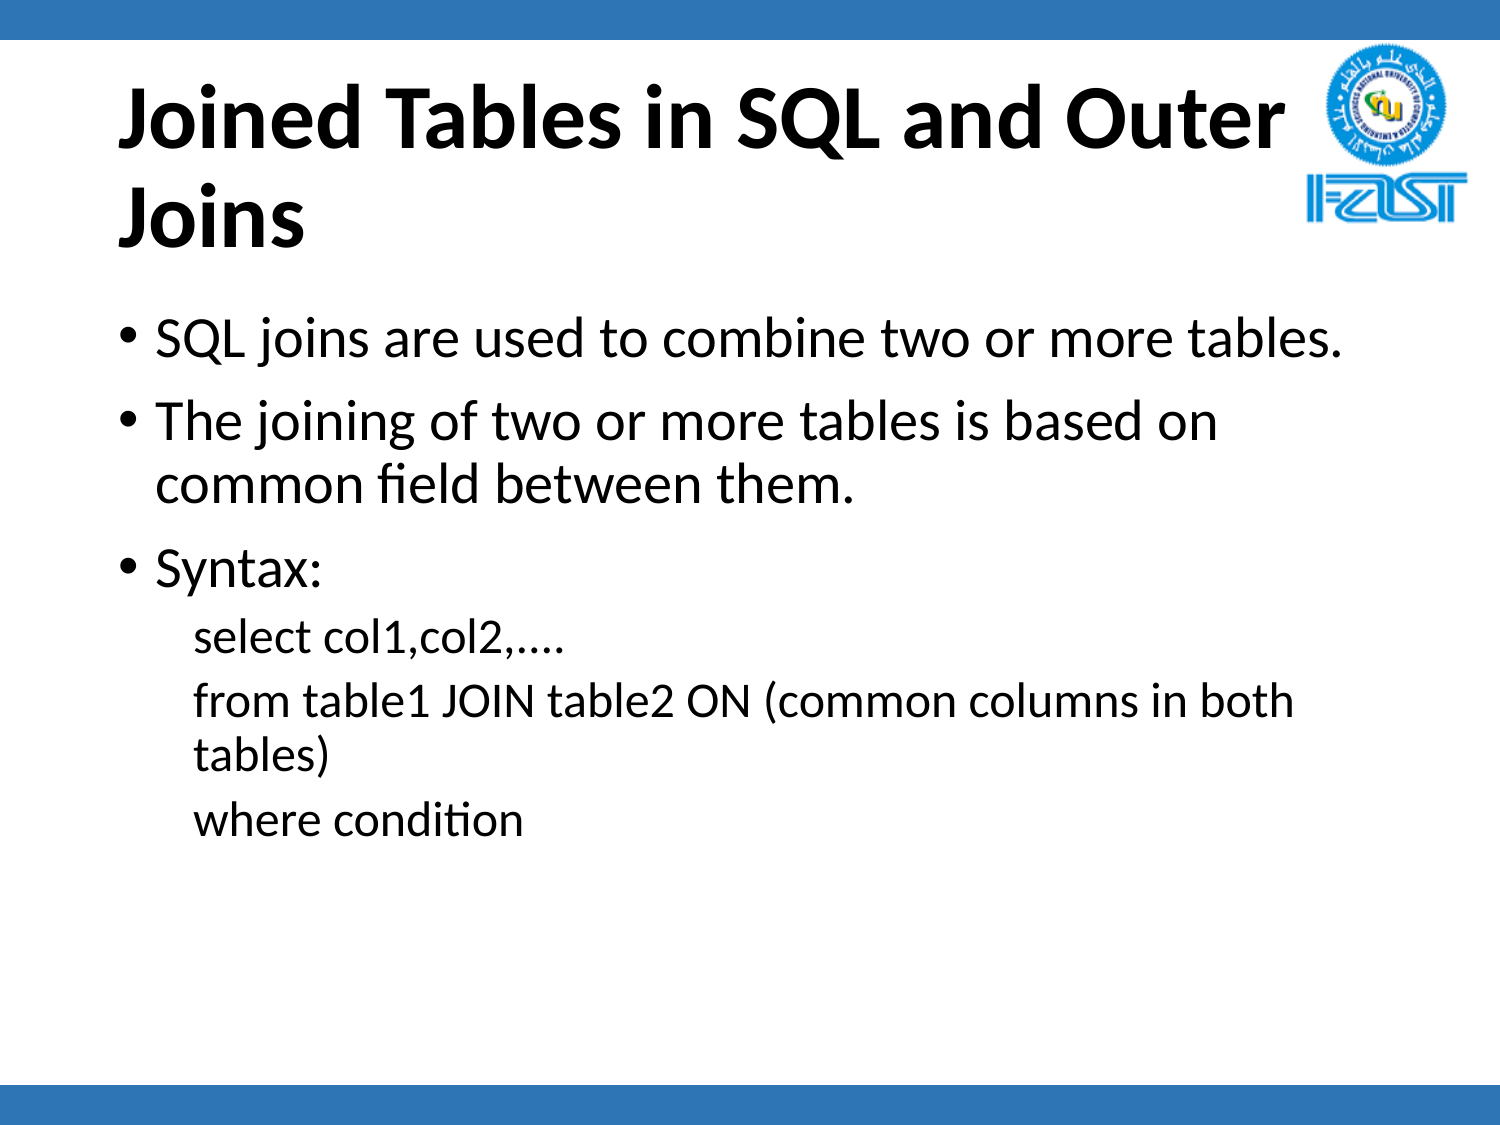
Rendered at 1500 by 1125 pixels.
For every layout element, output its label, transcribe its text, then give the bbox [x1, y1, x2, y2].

title Joined Tables in SQL and Outer Joins [103, 59, 1397, 278]
picture [1299, 40, 1476, 224]
picture [1428, 94, 1435, 101]
list SQL joins are used to combine two or more tables. The joining of two or more tables is based on common field between them. Syntax: select col1,col2,.... from table1 JOIN table2 ON (common columns in both tables) where condition [103, 299, 1397, 1014]
picture [1397, 55, 1403, 66]
picture [1377, 49, 1394, 59]
